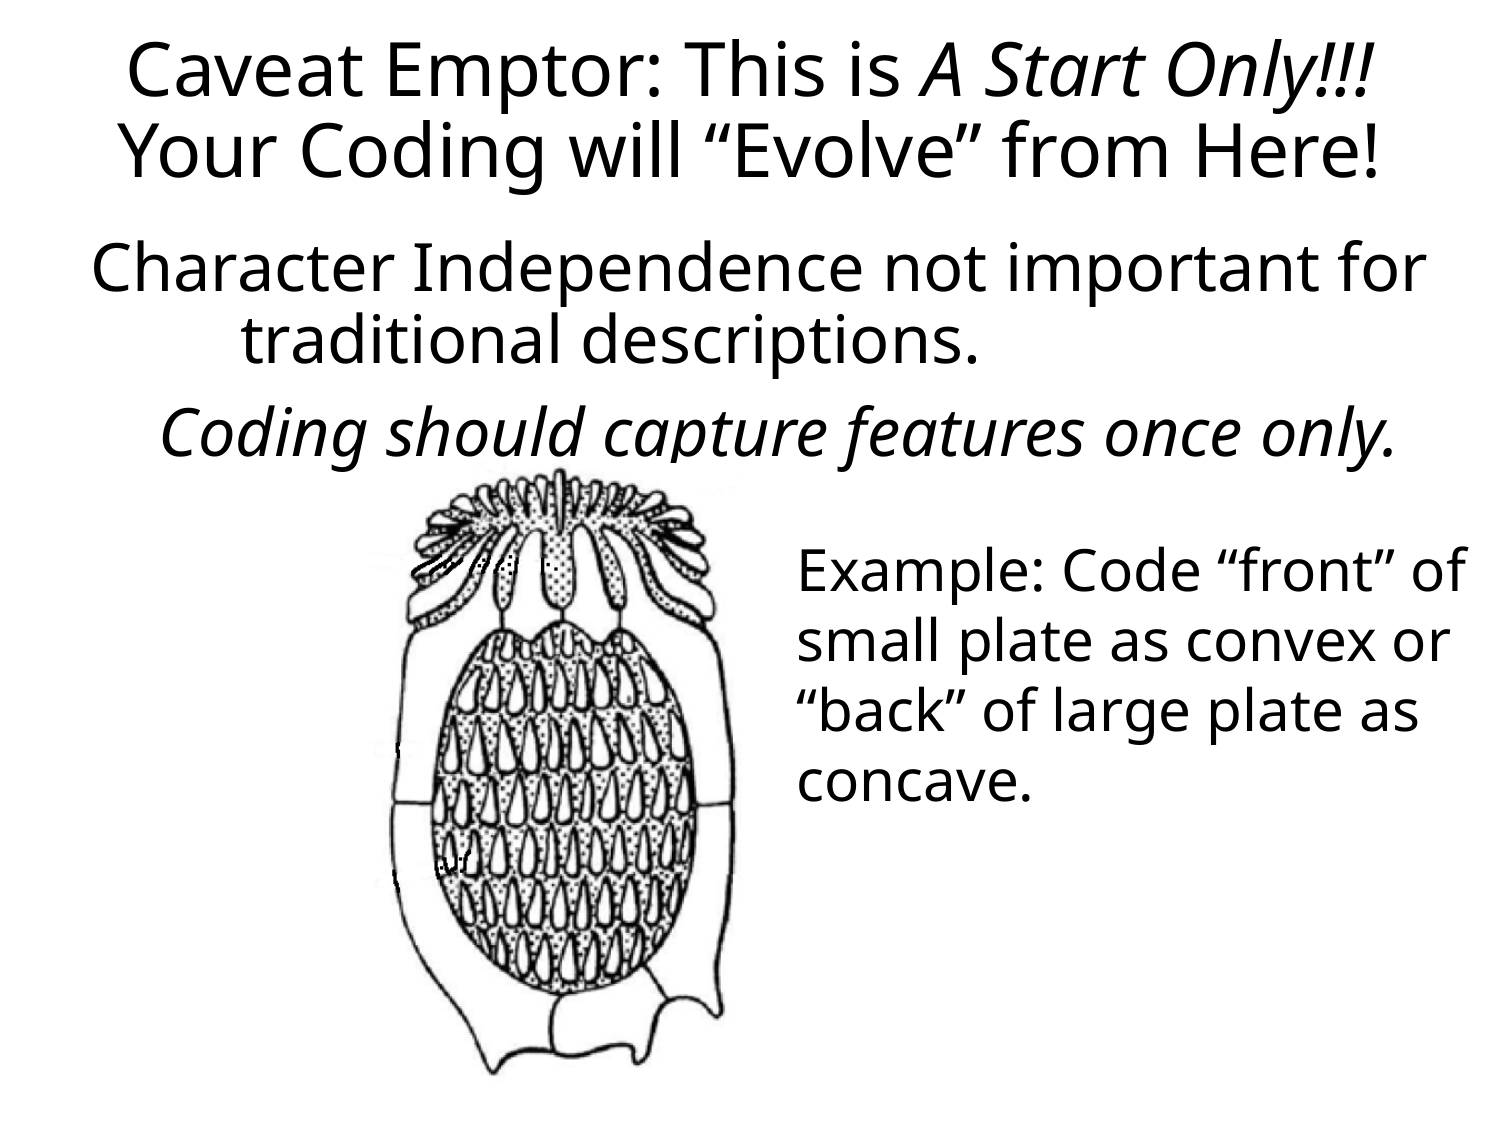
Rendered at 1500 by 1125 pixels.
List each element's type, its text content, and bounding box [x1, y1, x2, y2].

title Caveat Emptor: This is A Start Only!!! Your Coding will “Evolve” from Here! [37, 19, 1463, 207]
picture [369, 463, 743, 1094]
list Character Independence not important for traditional descriptions. Coding should capture features once only. [75, 225, 1485, 1088]
text_box Example: Code “front” of small plate as convex or “back” of large plate as concave. [781, 525, 1485, 821]
